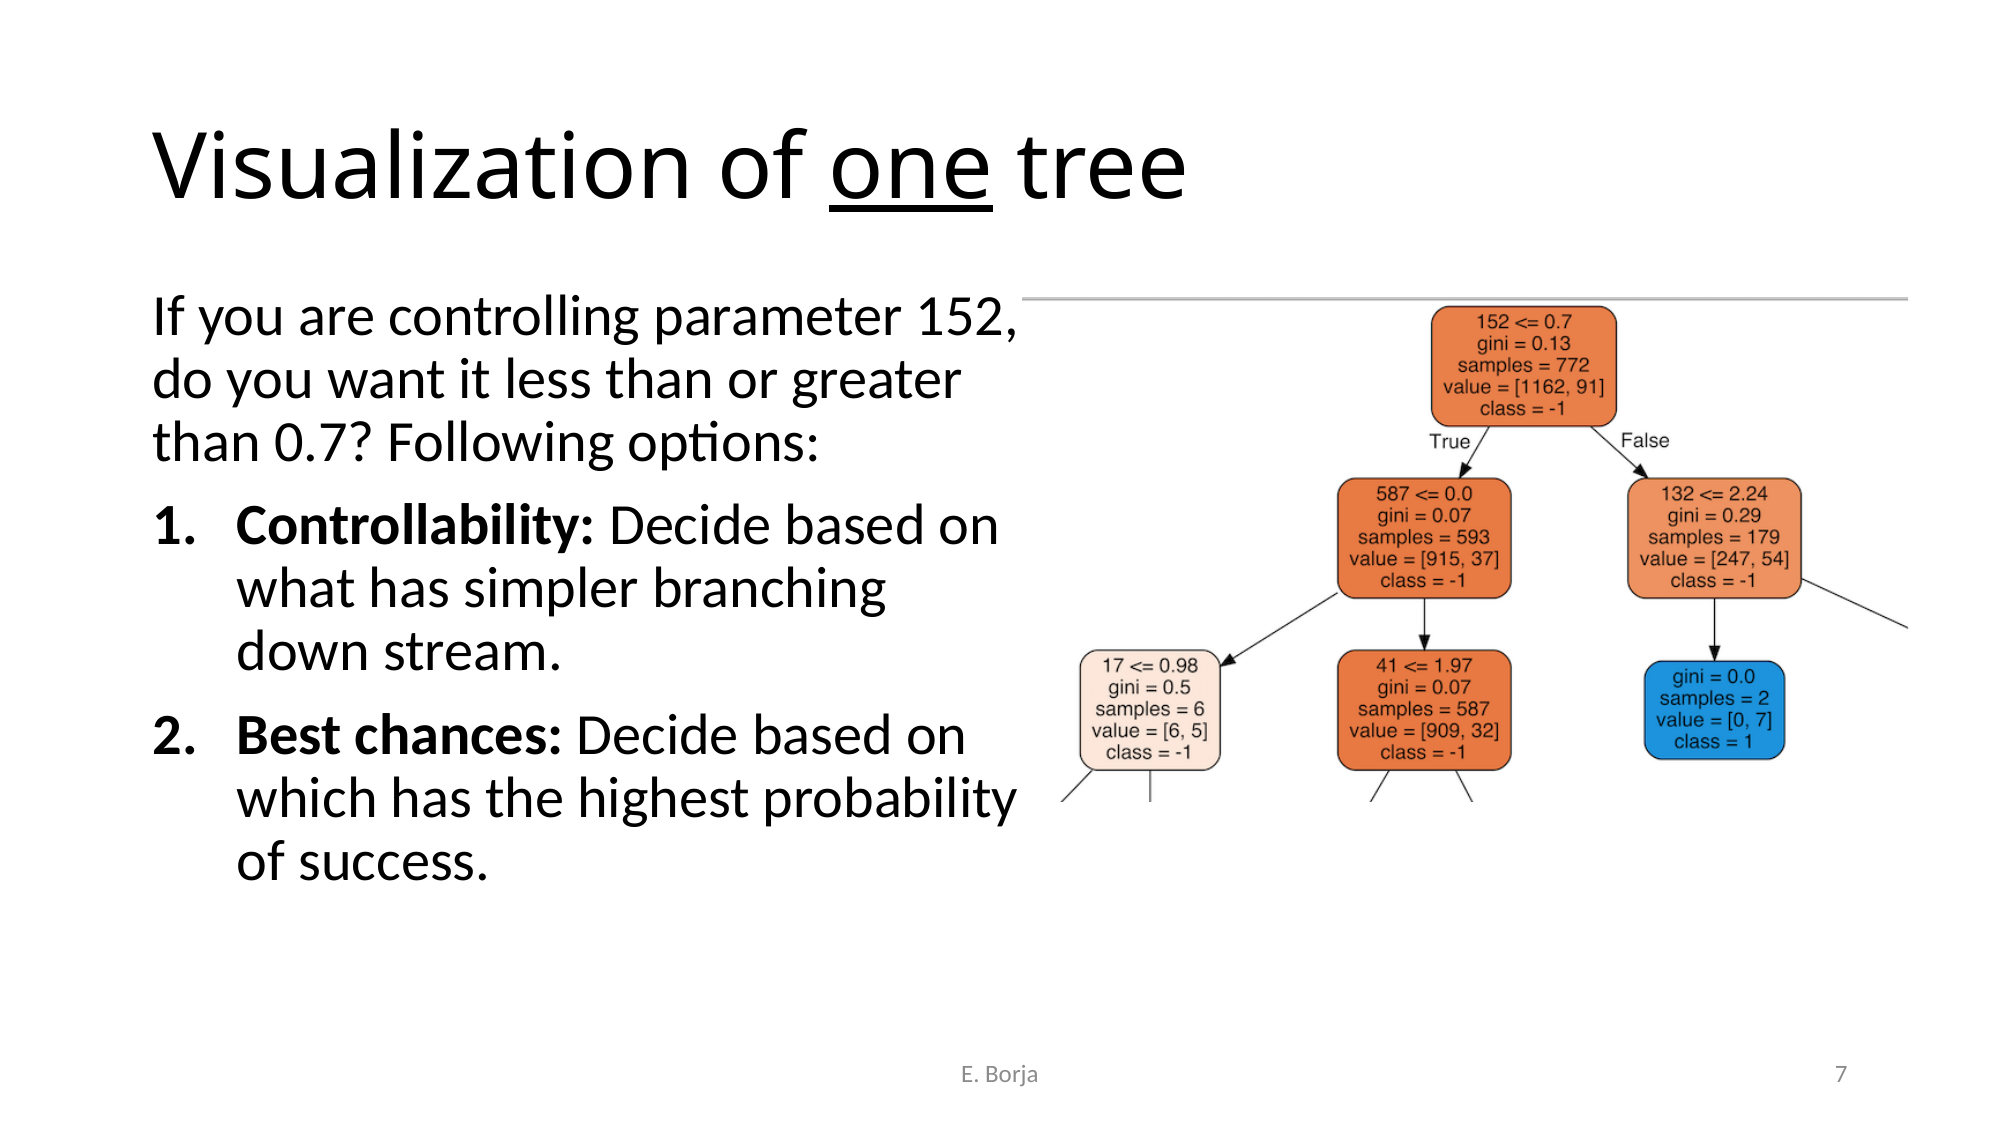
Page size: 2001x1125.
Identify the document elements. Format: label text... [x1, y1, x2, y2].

list If you are controlling parameter 152, do you want it less than or greater than 0.7? Following options: Controllability: Decide based on what has simpler branching down stream. Best chances: Decide based on which has the highest probability of success. [137, 277, 1040, 992]
picture [1022, 297, 1909, 802]
footer E. Borja [662, 1042, 1338, 1103]
title Visualization of one tree [137, 59, 1863, 278]
slide_number 7 [1412, 1042, 1863, 1103]
